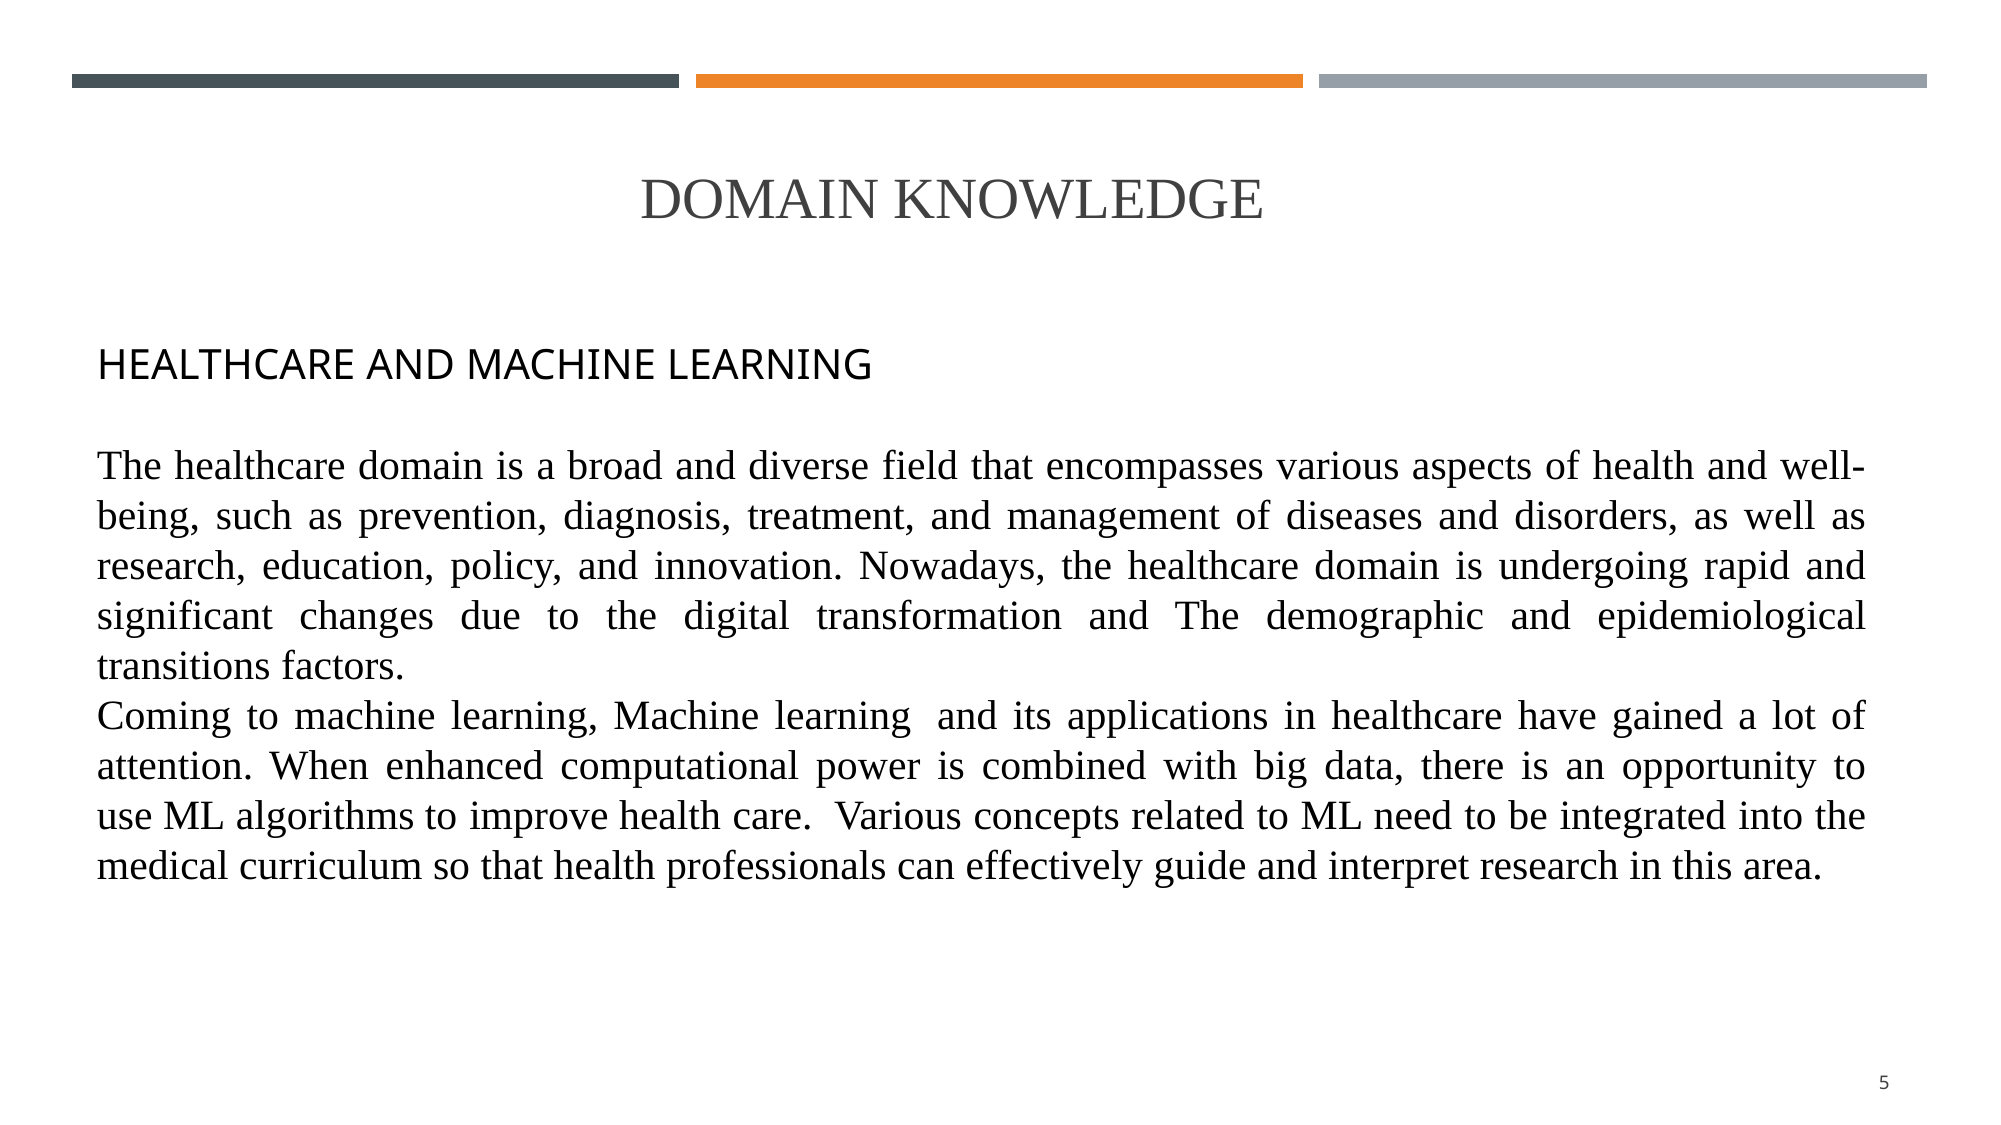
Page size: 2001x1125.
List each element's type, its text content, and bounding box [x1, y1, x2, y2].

slide_number 5 [1732, 1053, 1905, 1114]
text_box HEALTHCARE AND MACHINE LEARNING The healthcare domain is a broad and diverse field that encompasses various aspects of health and well-being, such as prevention, diagnosis, treatment, and management of diseases and disorders, as well as research, education, policy, and innovation. Nowadays, the healthcare domain is undergoing rapid and significant changes due to the digital transformation and The demographic and epidemiological transitions factors. Coming to machine learning, Machine learning and its applications in healthcare have gained a lot of attention. When enhanced computational power is combined with big data, there is an opportunity to use ML algorithms to improve health care. Various concepts related to ML need to be integrated into the medical curriculum so that health professionals can effectively guide and interpret research in this area. [82, 329, 1883, 940]
list DOMAIN KNOWLEDGE [625, 153, 1398, 264]
